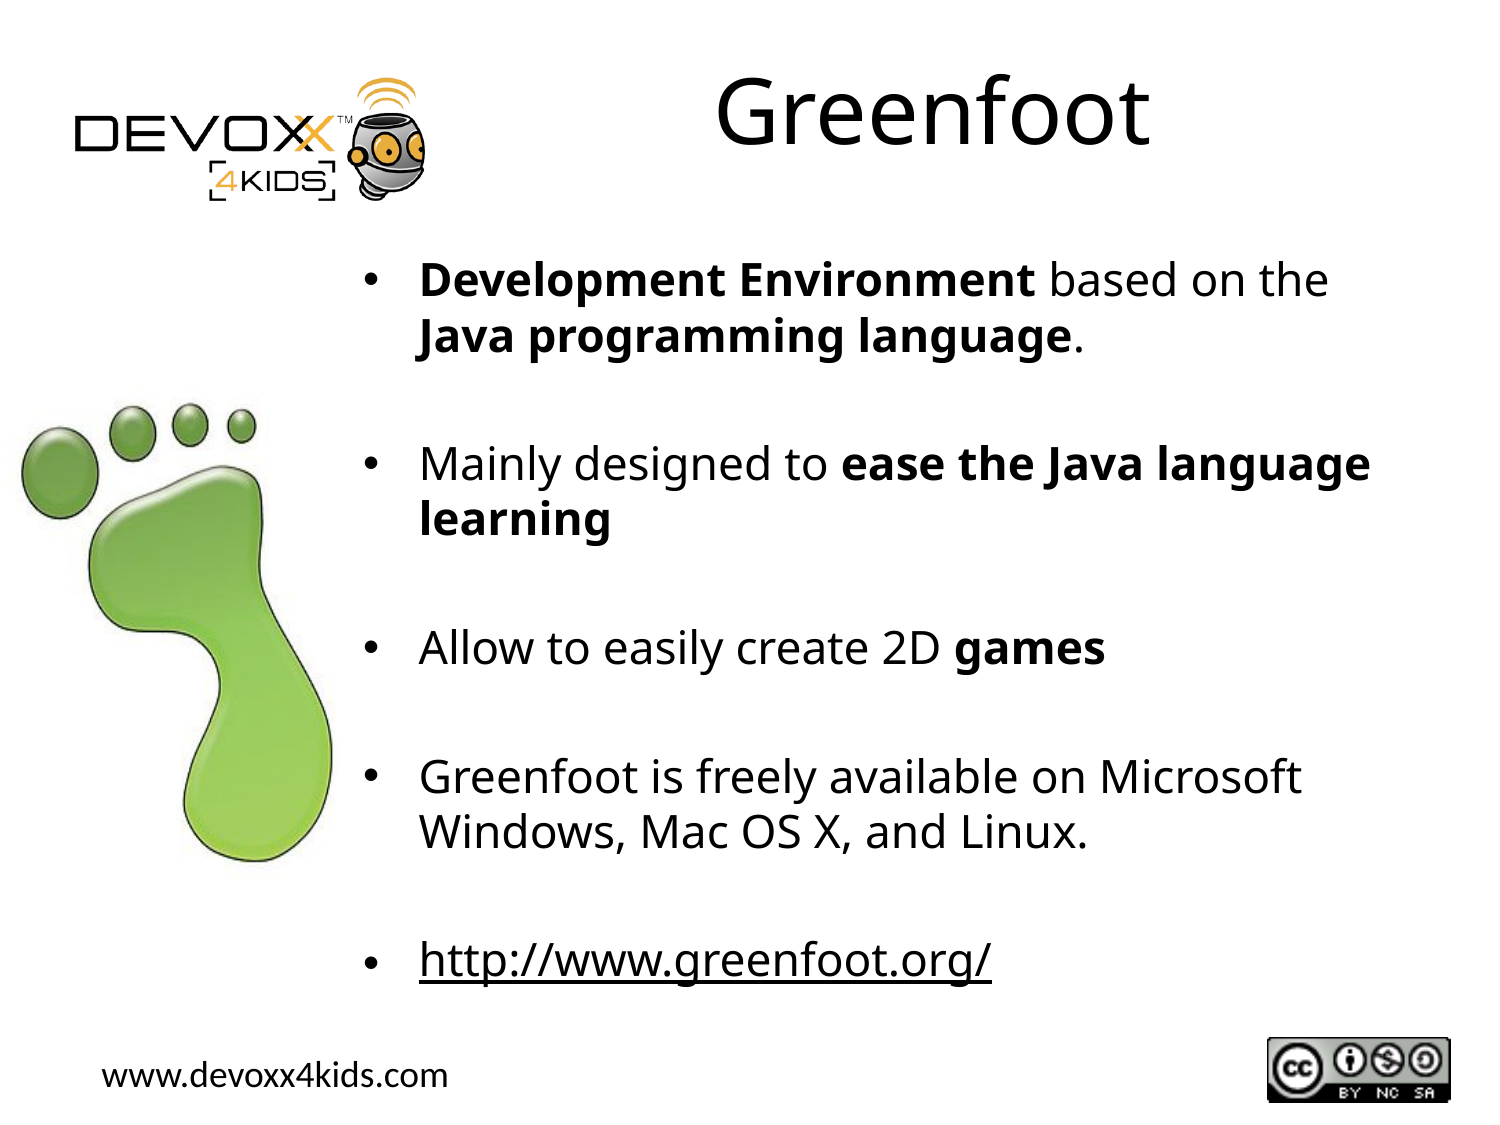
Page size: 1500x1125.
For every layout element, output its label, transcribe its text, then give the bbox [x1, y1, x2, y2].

picture [1267, 1037, 1451, 1103]
picture [5, 385, 349, 882]
picture [75, 77, 425, 201]
list Development Environment based on the Java programming language. Mainly designed to ease the Java language learning Allow to easily create 2D games Greenfoot is freely available on Microsoft Windows, Mac OS X, and Linux. http://www.greenfoot.org/ [348, 243, 1425, 1005]
title Greenfoot [439, 45, 1425, 233]
